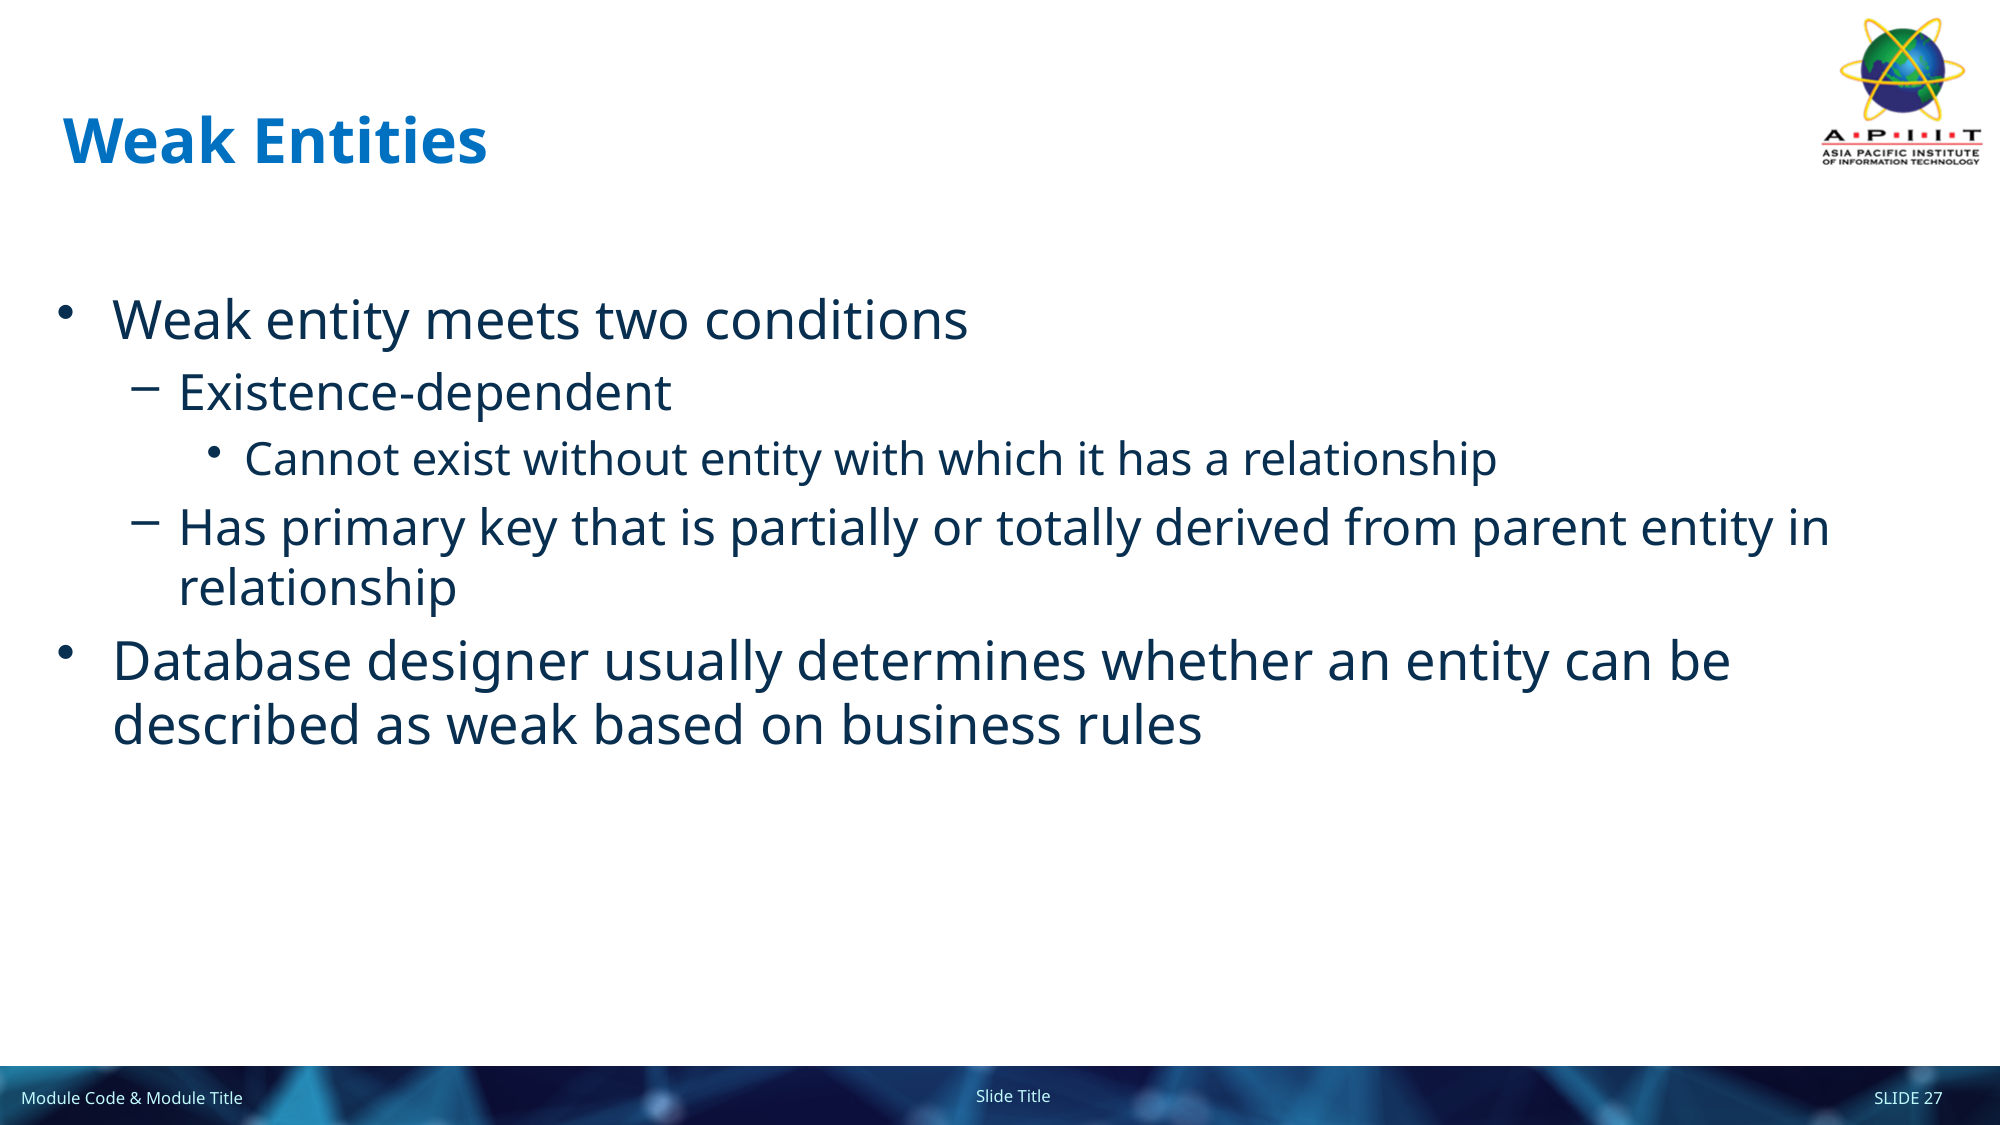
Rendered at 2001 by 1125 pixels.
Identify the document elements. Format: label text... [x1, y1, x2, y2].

picture [0, 1066, 2000, 1125]
picture [1803, 0, 2000, 182]
title Weak Entities [48, 45, 1764, 233]
list Weak entity meets two conditions Existence-dependent Cannot exist without entity with which it has a relationship Has primary key that is partially or totally derived from parent entity in relationship Database designer usually determines whether an entity can be described as weak based on business rules [41, 278, 1969, 1021]
